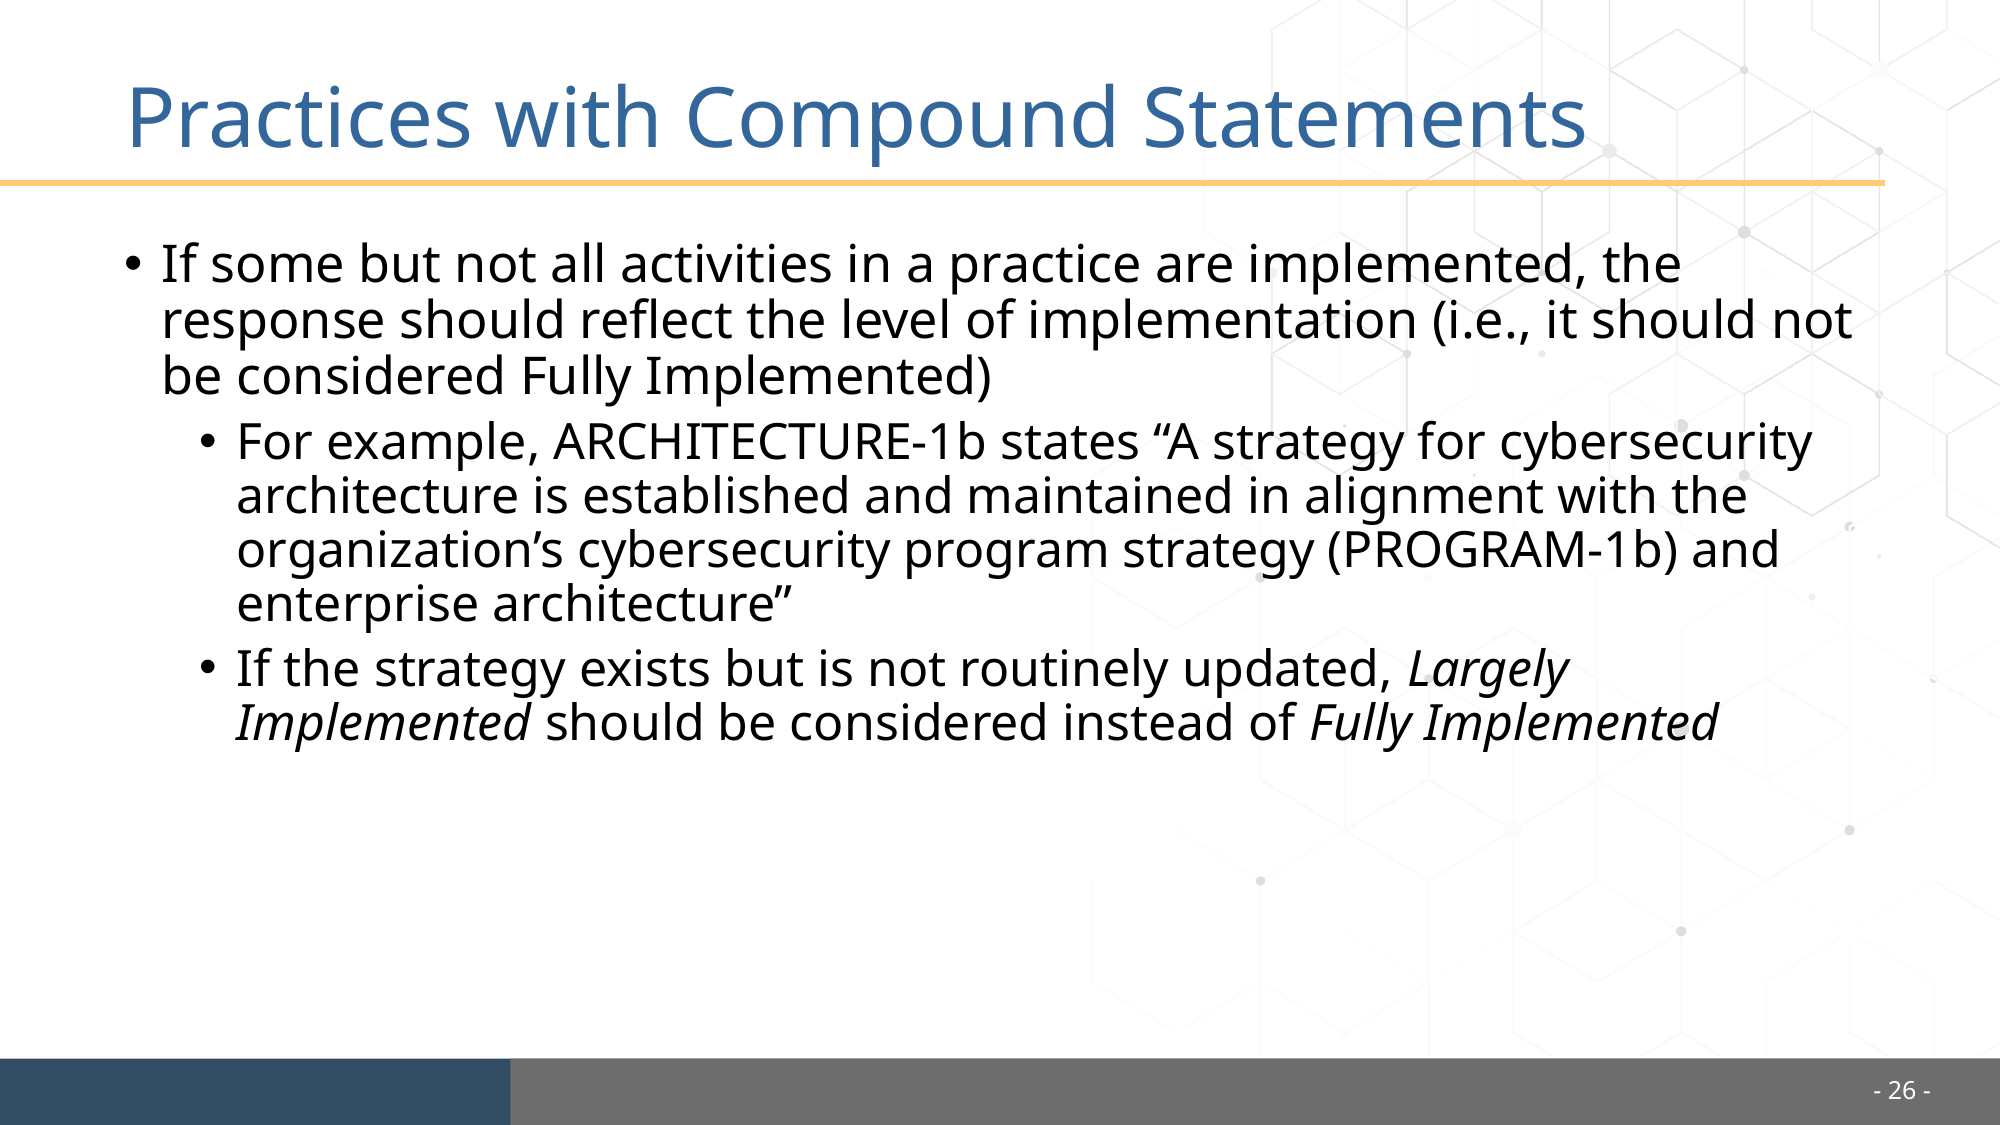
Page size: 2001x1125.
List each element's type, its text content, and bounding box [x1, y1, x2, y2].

slide_number - 26 - [1735, 1061, 1946, 1122]
title Practices with Compound Statements [110, 65, 1929, 176]
list If some but not all activities in a practice are implemented, the response should reflect the level of implementation (i.e., it should not be considered Fully Implemented) For example, ARCHITECTURE-1b states “A strategy for cybersecurity architecture is established and maintained in alignment with the organization’s cybersecurity program strategy (PROGRAM-1b) and enterprise architecture” If the strategy exists but is not routinely updated, Largely Implemented should be considered instead of Fully Implemented [109, 230, 1886, 1003]
